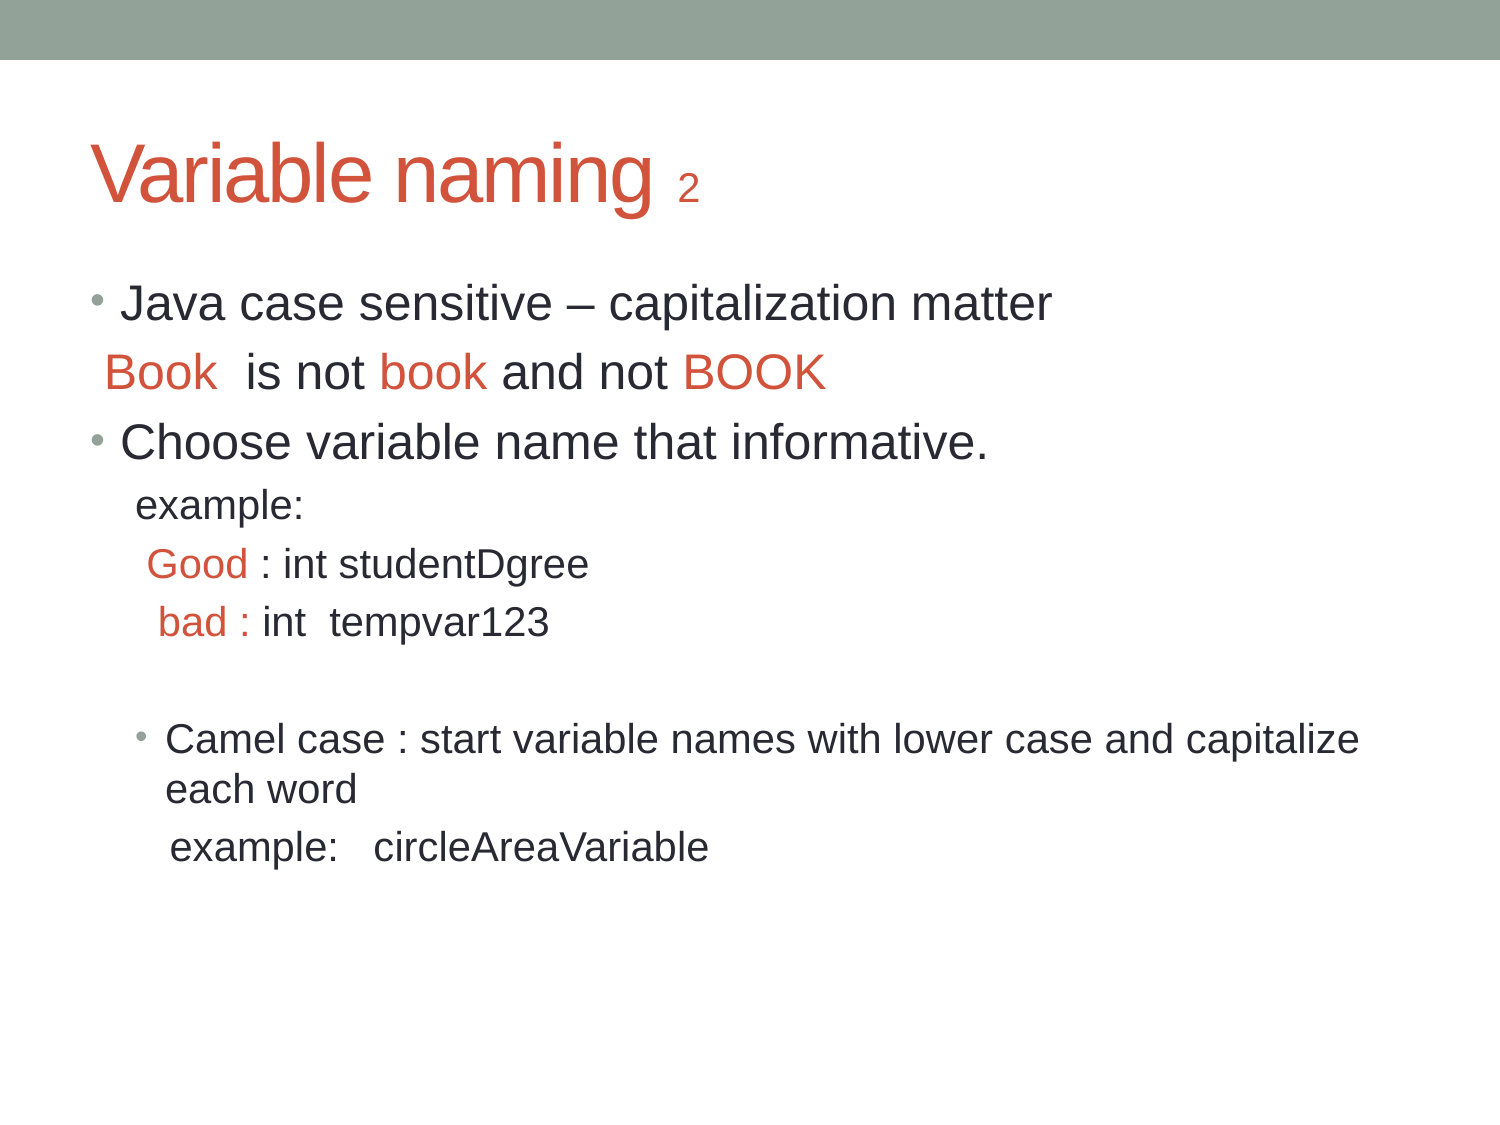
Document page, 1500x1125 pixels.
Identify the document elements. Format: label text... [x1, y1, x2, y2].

title Variable naming 2 [75, 87, 1425, 250]
list Java case sensitive – capitalization matter Book is not book and not BOOK Choose variable name that informative. example: Good : int studentDgree bad : int tempvar123 Camel case : start variable names with lower case and capitalize each word example: circleAreaVariable [75, 262, 1425, 1063]
